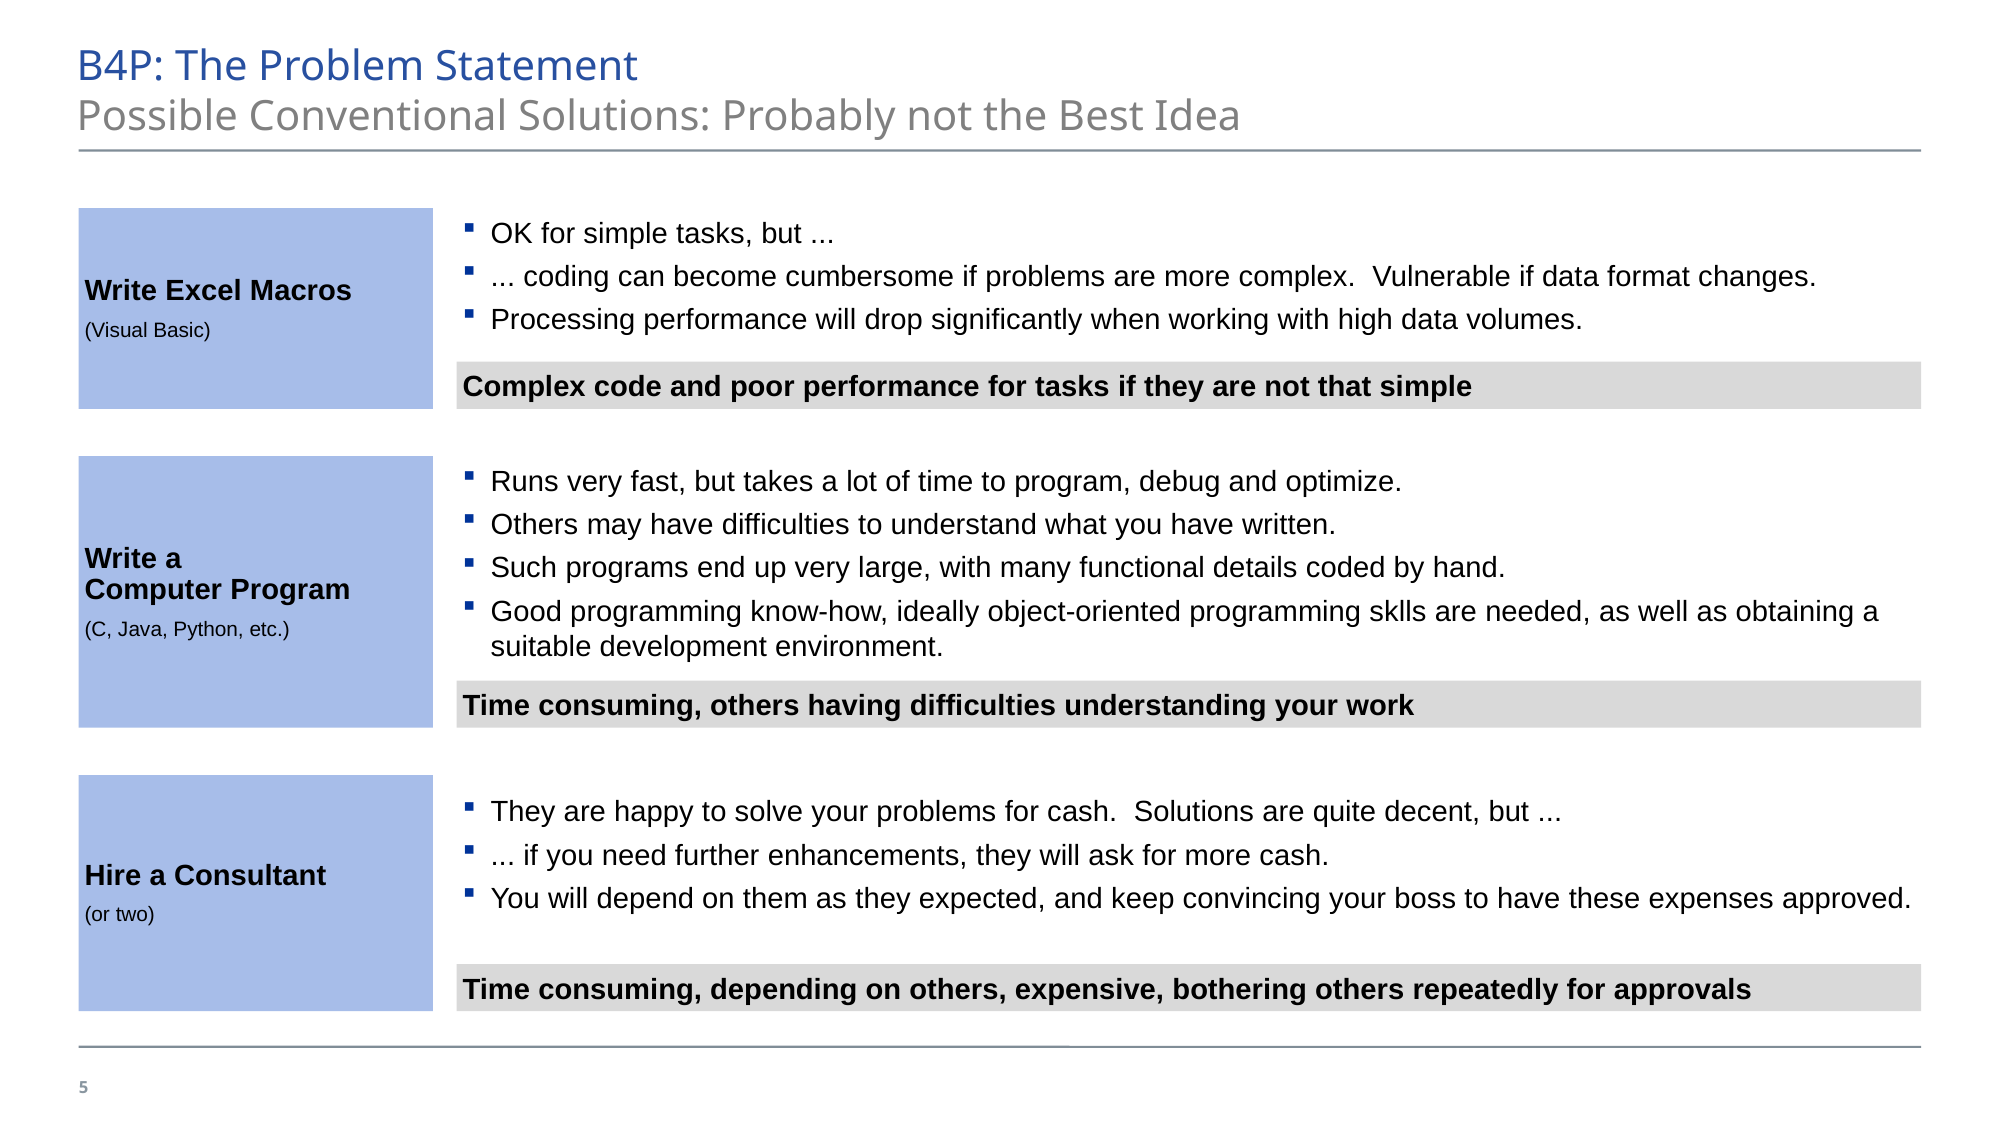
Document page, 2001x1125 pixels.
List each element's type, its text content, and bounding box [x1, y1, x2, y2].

text_box Write a Computer Program (C, Java, Python, etc.) [77, 454, 435, 730]
text_box Time consuming, depending on others, expensive, bothering others repeatedly for approvals [455, 962, 1923, 1013]
title B4P: The Problem Statement Possible Conventional Solutions: Probably not the Best Idea [76, 30, 1920, 149]
text_box They are happy to solve your problems for cash. Solutions are quite decent, but ... ... if you need further enhancements, they will ask for more cash. You will depend on them as they expected, and keep convincing your boss to have these expenses approved. [455, 785, 1923, 954]
text_box Hire a Consultant (or two) [77, 773, 435, 1013]
text_box Complex code and poor performance for tasks if they are not that simple [455, 376, 1923, 411]
text_box Write Excel Macros (Visual Basic) [77, 206, 435, 411]
text_box OK for simple tasks, but ... ... coding can become cumbersome if problems are more complex. Vulnerable if data format changes. Processing performance will drop significantly when working with high data volumes. [455, 206, 1923, 376]
text_box Runs very fast, but takes a lot of time to program, debug and optimize. Others may have difficulties to understand what you have written. Such programs end up very large, with many functional details coded by hand. Good programming know-how, ideally object-oriented programming sklls are needed, as well as obtaining a suitable development environment. [455, 454, 1923, 624]
text_box Time consuming, others having difficulties understanding your work [455, 678, 1923, 730]
